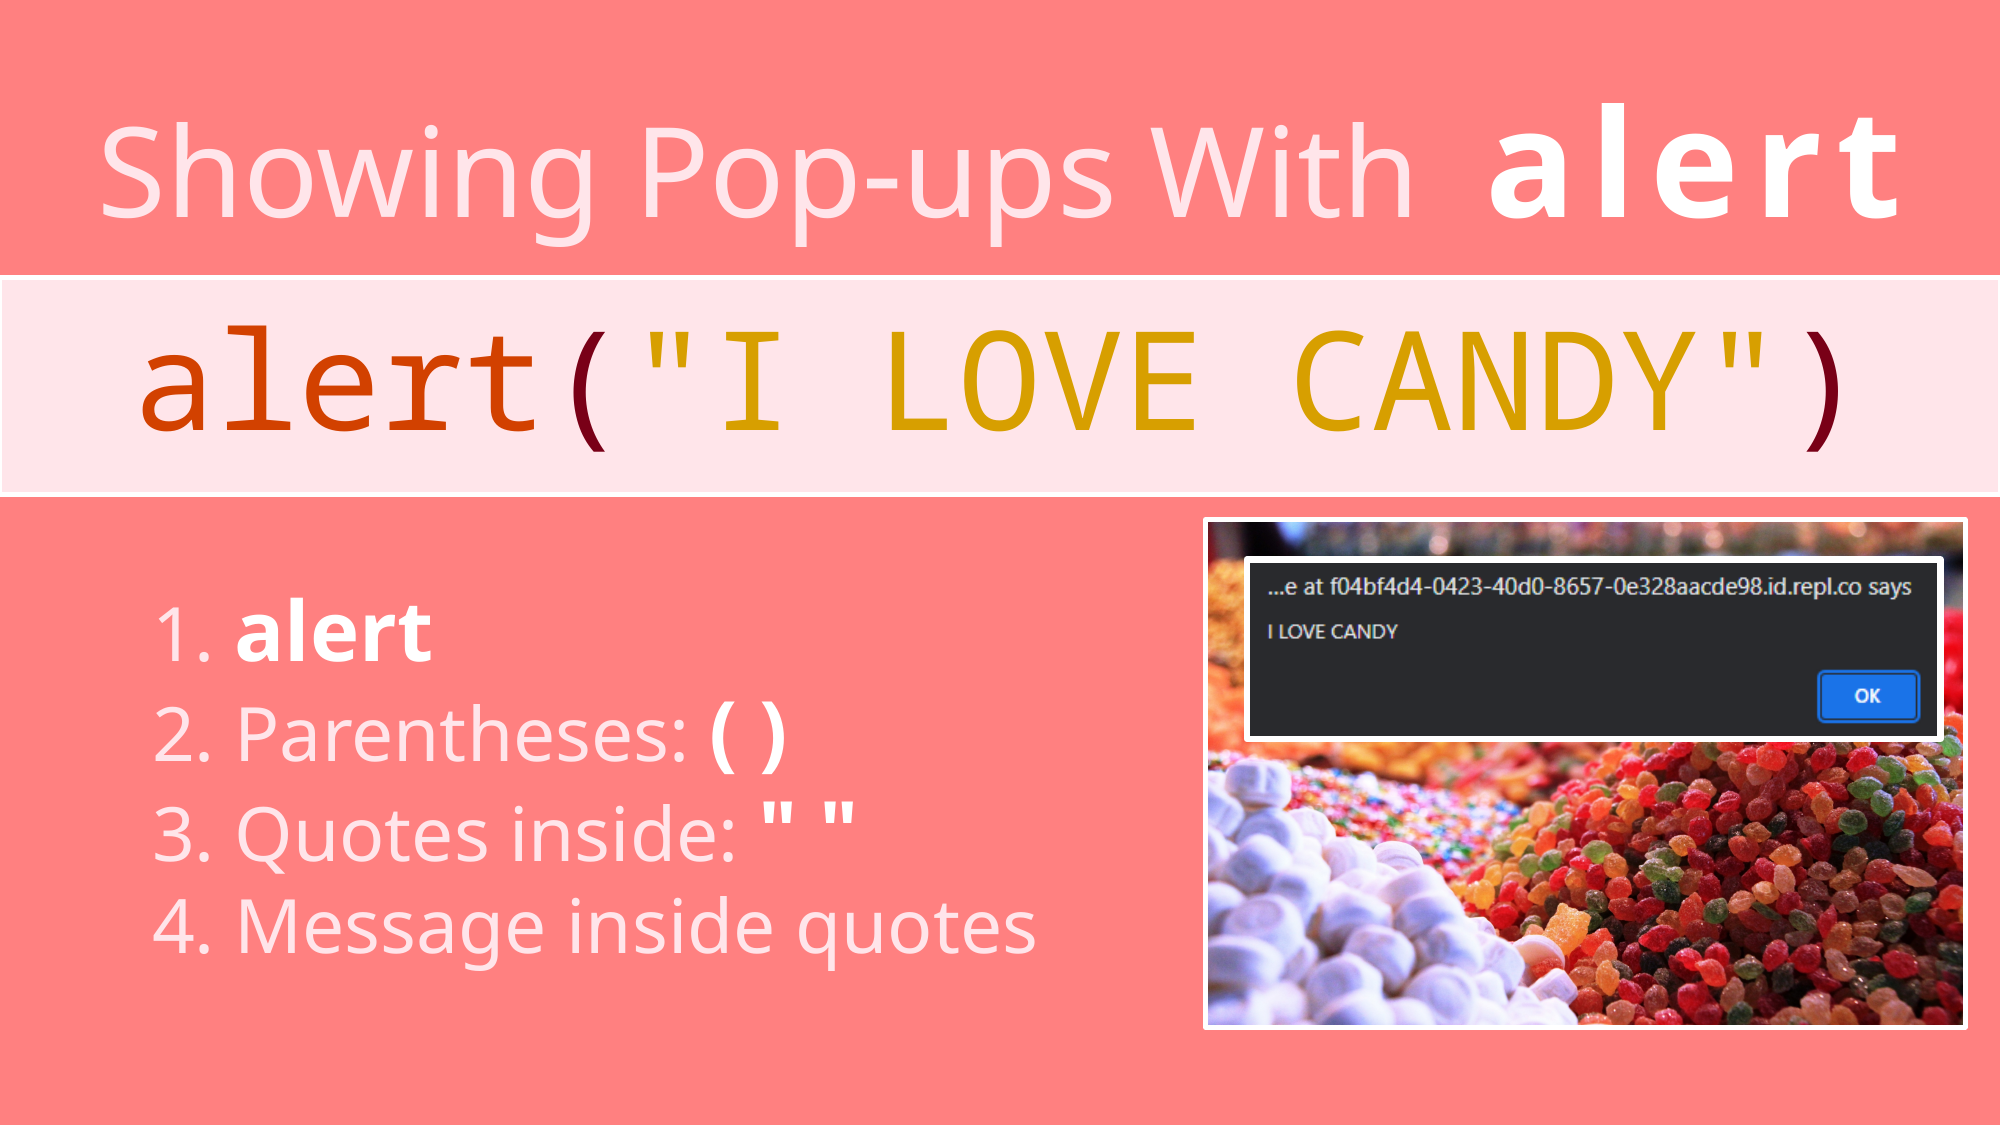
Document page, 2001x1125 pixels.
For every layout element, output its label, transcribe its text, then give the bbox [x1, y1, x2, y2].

picture [1207, 521, 1963, 1025]
list alert("I LOVE CANDY") [0, 277, 2000, 495]
text_box alert Parentheses: ( ) Quotes inside: " " Message inside quotes [136, 521, 1209, 1026]
title Showing Pop-ups With alert [0, 59, 2000, 277]
